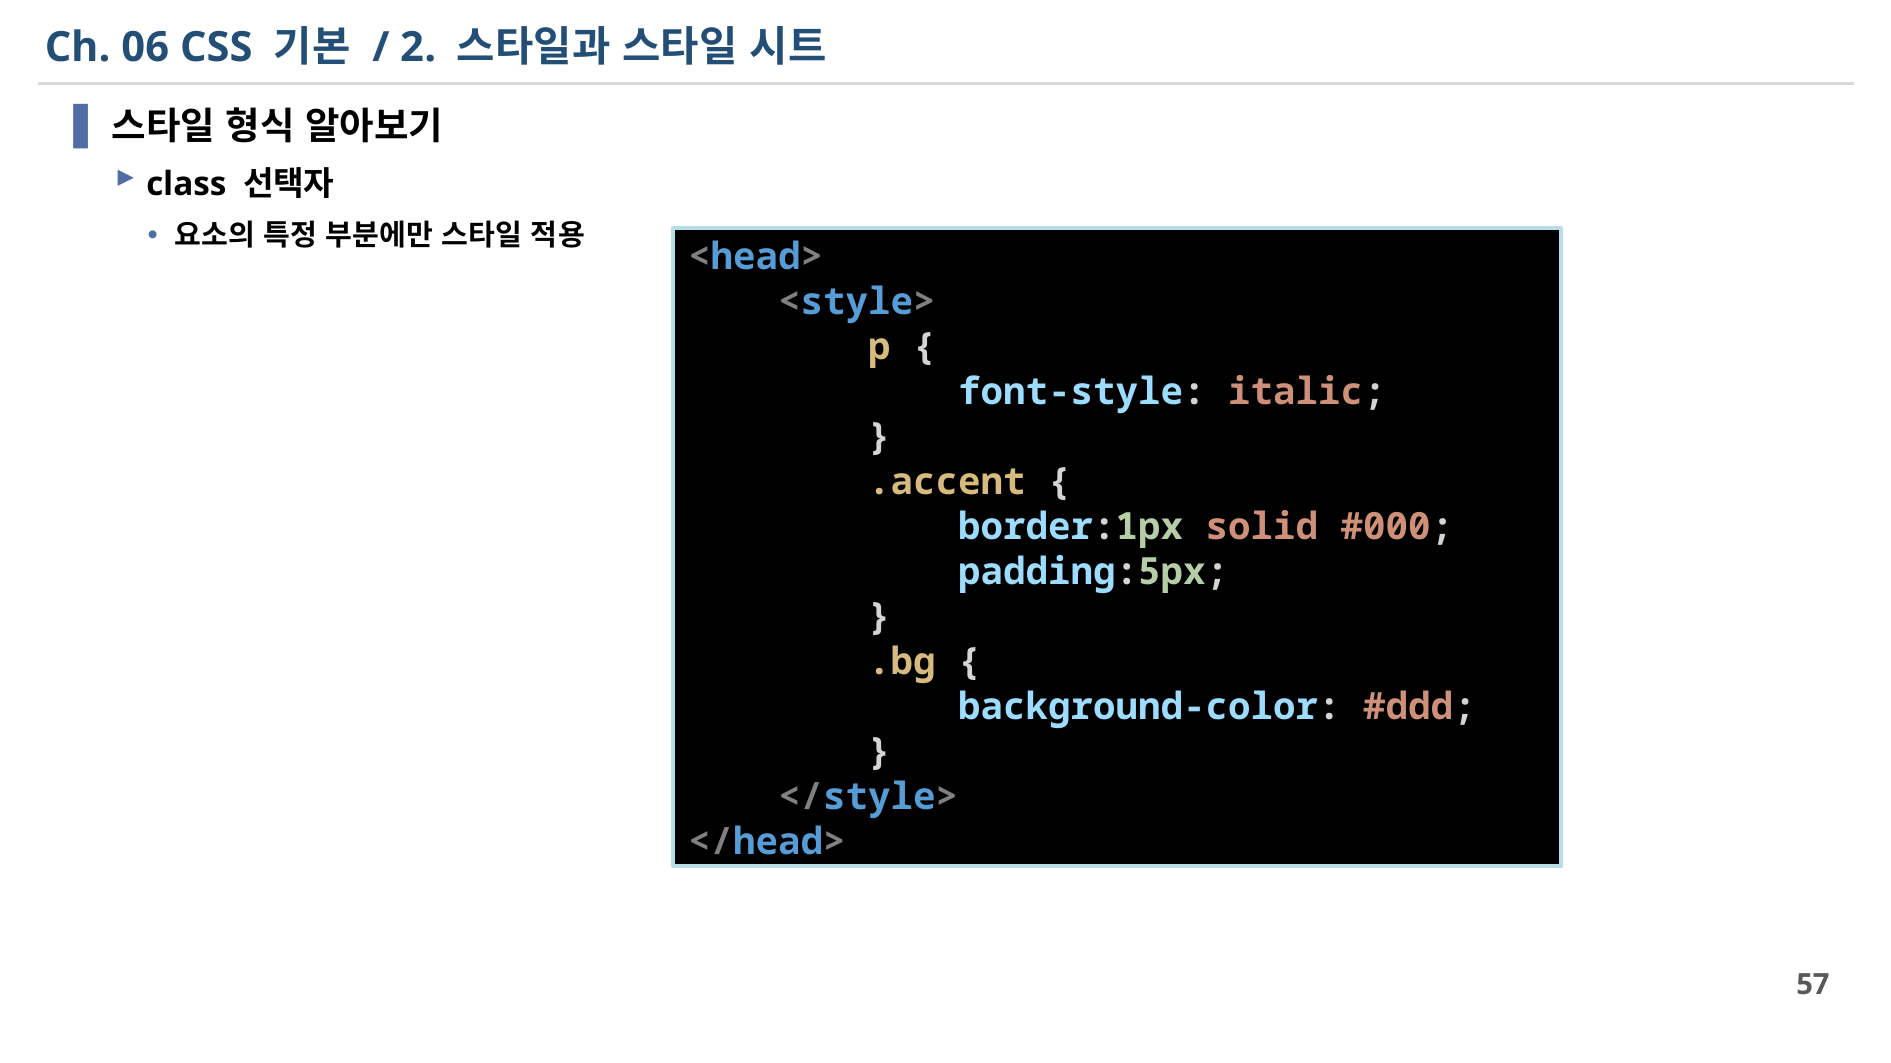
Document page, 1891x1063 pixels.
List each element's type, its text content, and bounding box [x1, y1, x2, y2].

text_box <head> <style> p { font-style: italic; } .accent { border:1px solid #000; padding:5px; } .bg { background-color: #ddd; } </style> </head> [671, 226, 1563, 868]
title Ch. 06 CSS 기본 / 2. 스타일과 스타일 시트 [29, 11, 1809, 78]
slide_number 57 [1703, 956, 1845, 1014]
list 스타일 형식 알아보기 class 선택자 요소의 특정 부분에만 스타일 적용 파일 이름 : HTML CSS/CSS/css_2.html [43, 94, 1845, 382]
